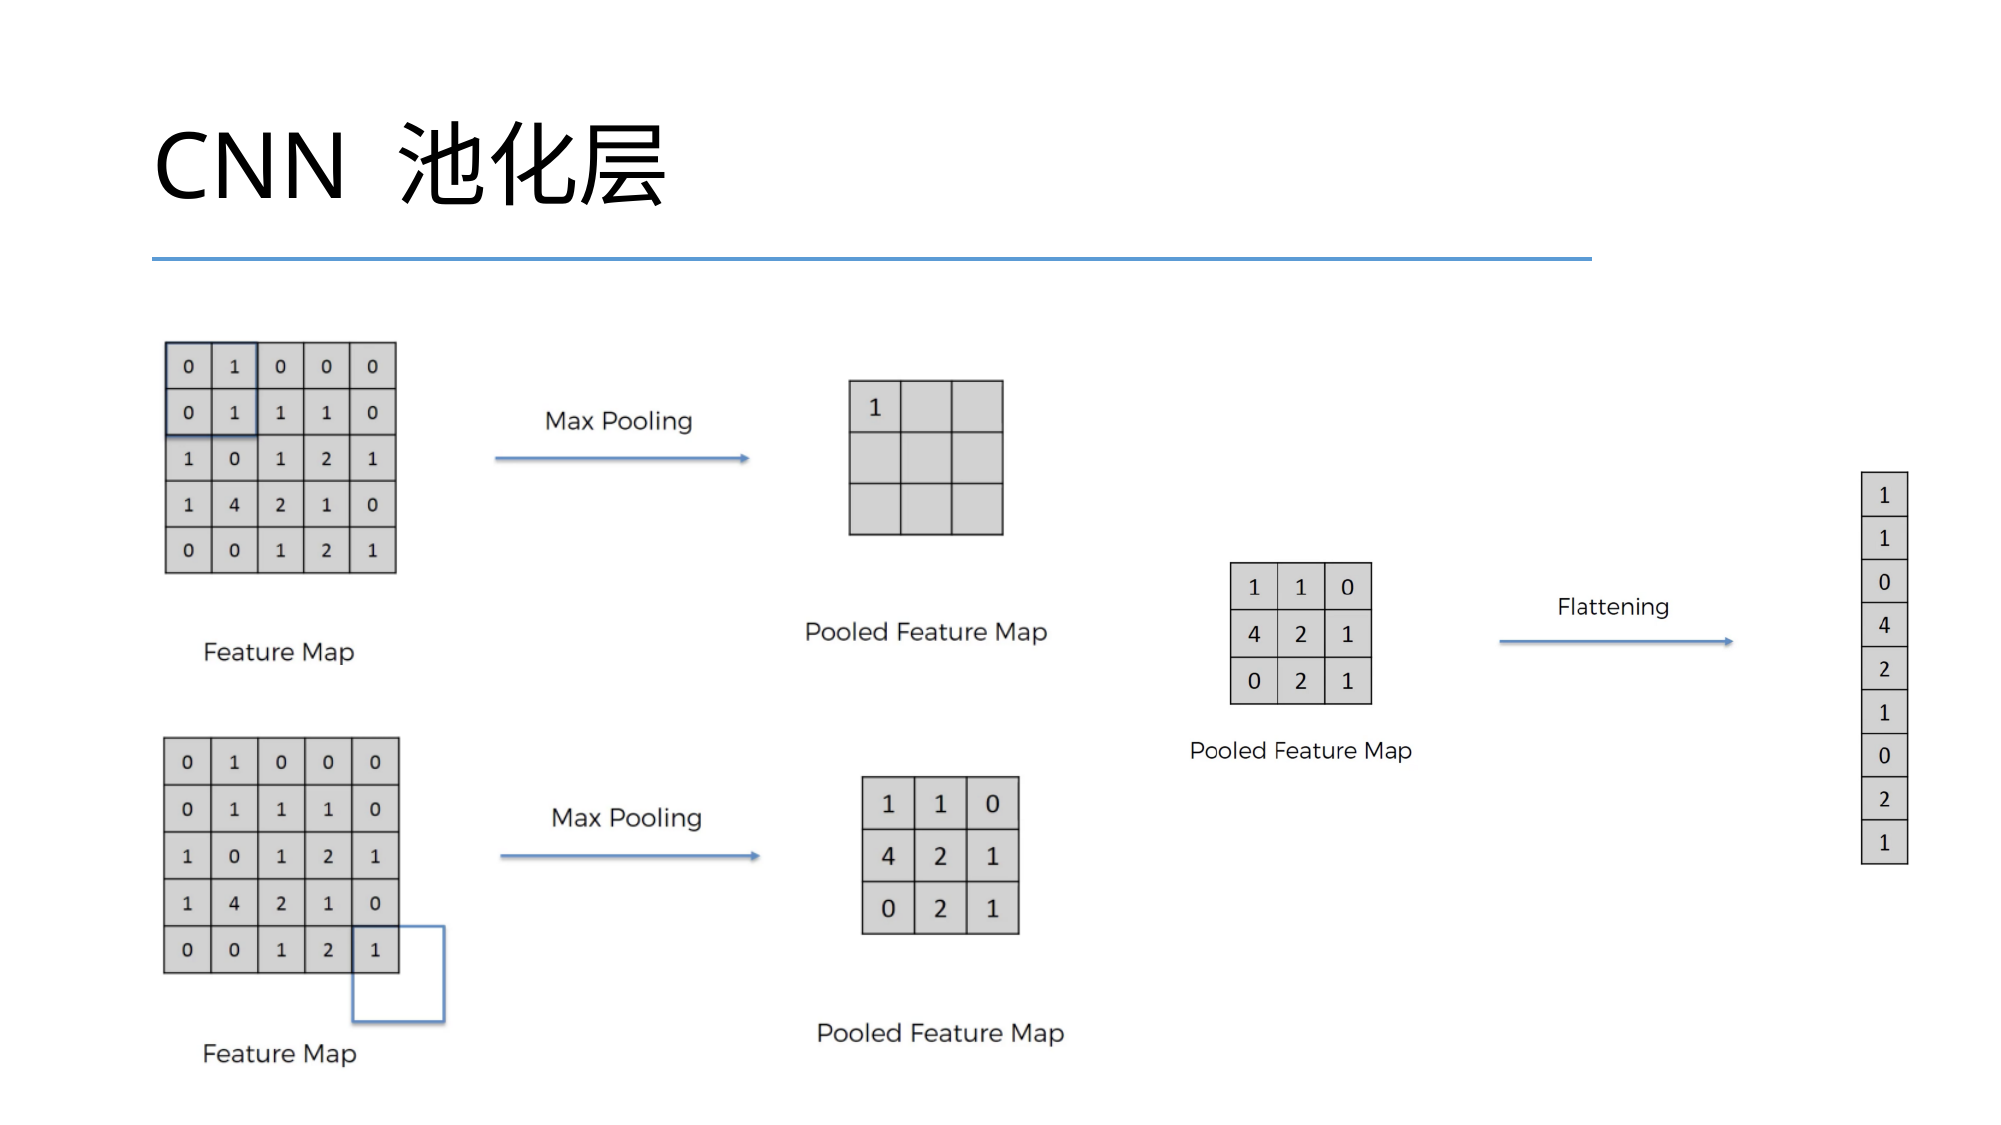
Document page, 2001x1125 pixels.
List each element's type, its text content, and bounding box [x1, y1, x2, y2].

picture [124, 316, 1088, 665]
picture [137, 704, 1099, 1084]
title CNN 池化层 [137, 59, 1863, 278]
picture [1156, 455, 1943, 875]
